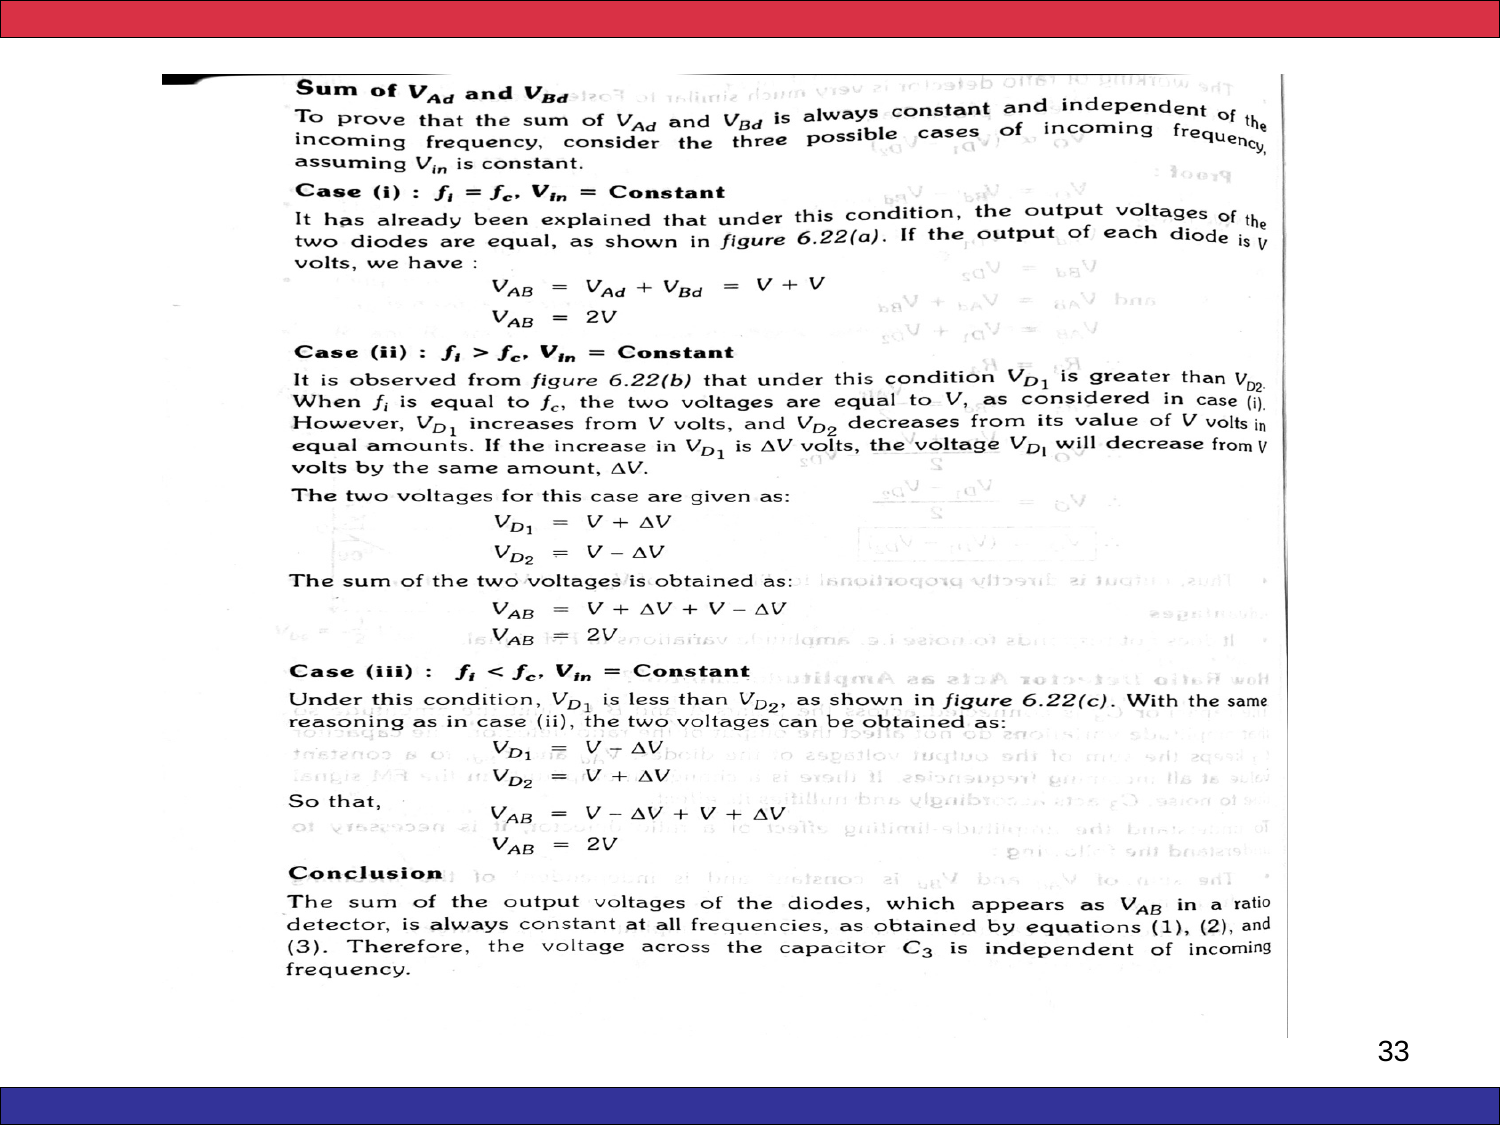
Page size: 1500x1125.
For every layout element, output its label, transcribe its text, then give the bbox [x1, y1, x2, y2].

slide_number 33 [1074, 1024, 1425, 1103]
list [162, 74, 1288, 1038]
